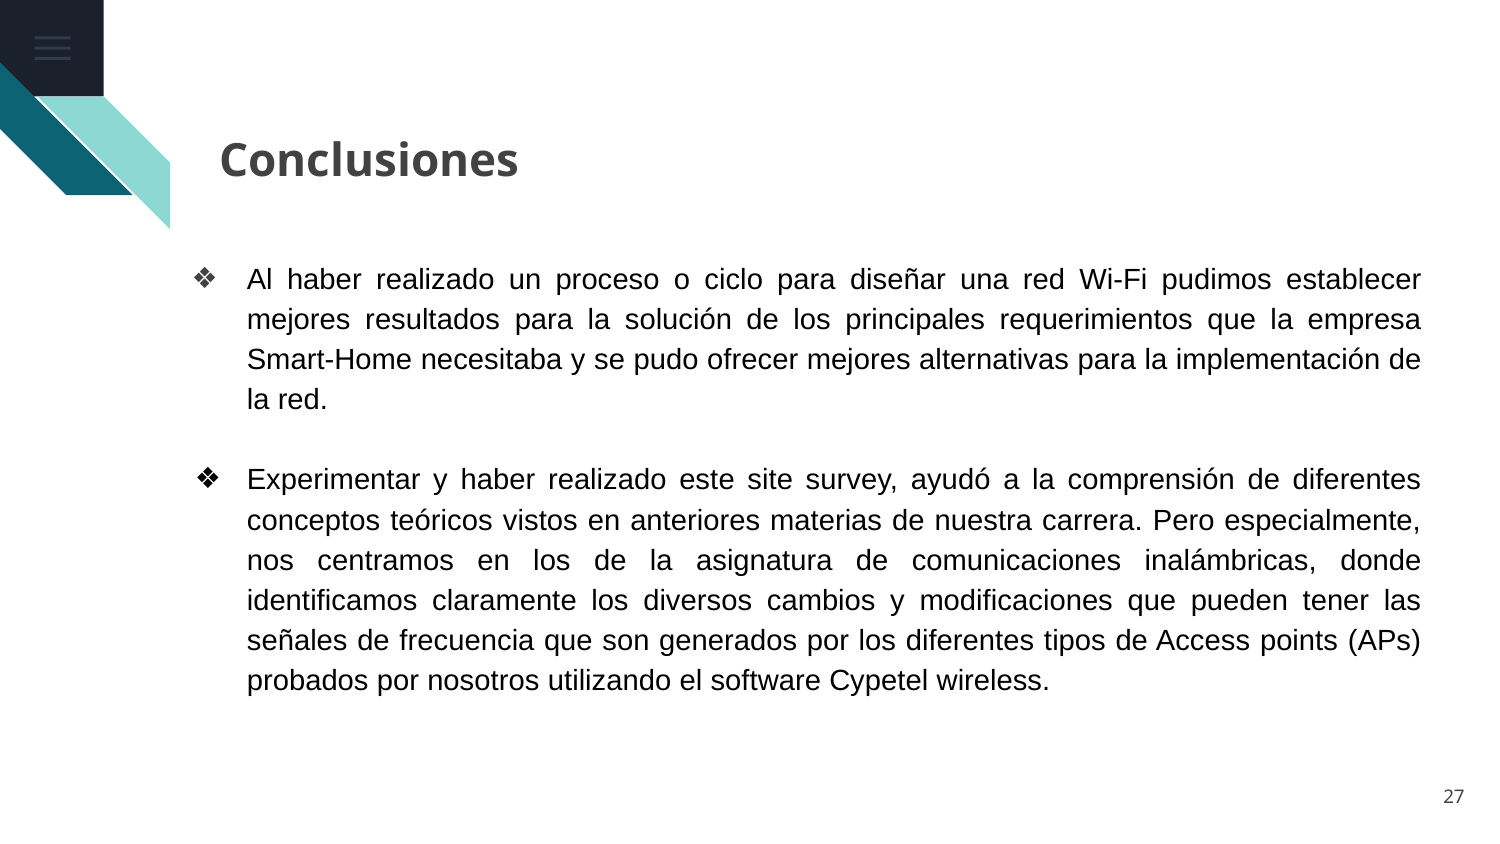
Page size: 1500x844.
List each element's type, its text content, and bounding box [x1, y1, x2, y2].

title Conclusiones [204, 115, 1073, 211]
slide_number ‹#› [1389, 764, 1480, 830]
title Al haber realizado un proceso o ciclo para diseñar una red Wi-Fi pudimos establecer mejores resultados para la solución de los principales requerimientos que la empresa Smart-Home necesitaba y se pudo ofrecer mejores alternativas para la implementación de la red. Experimentar y haber realizado este site survey, ayudó a la comprensión de diferentes conceptos teóricos vistos en anteriores materias de nuestra carrera. Pero especialmente, nos centramos en los de la asignatura de comunicaciones inalámbricas, donde identificamos claramente los diversos cambios y modificaciones que pueden tener las señales de frecuencia que son generados por los diferentes tipos de Access points (APs) probados por nosotros utilizando el software Cypetel wireless. [156, 239, 1438, 830]
